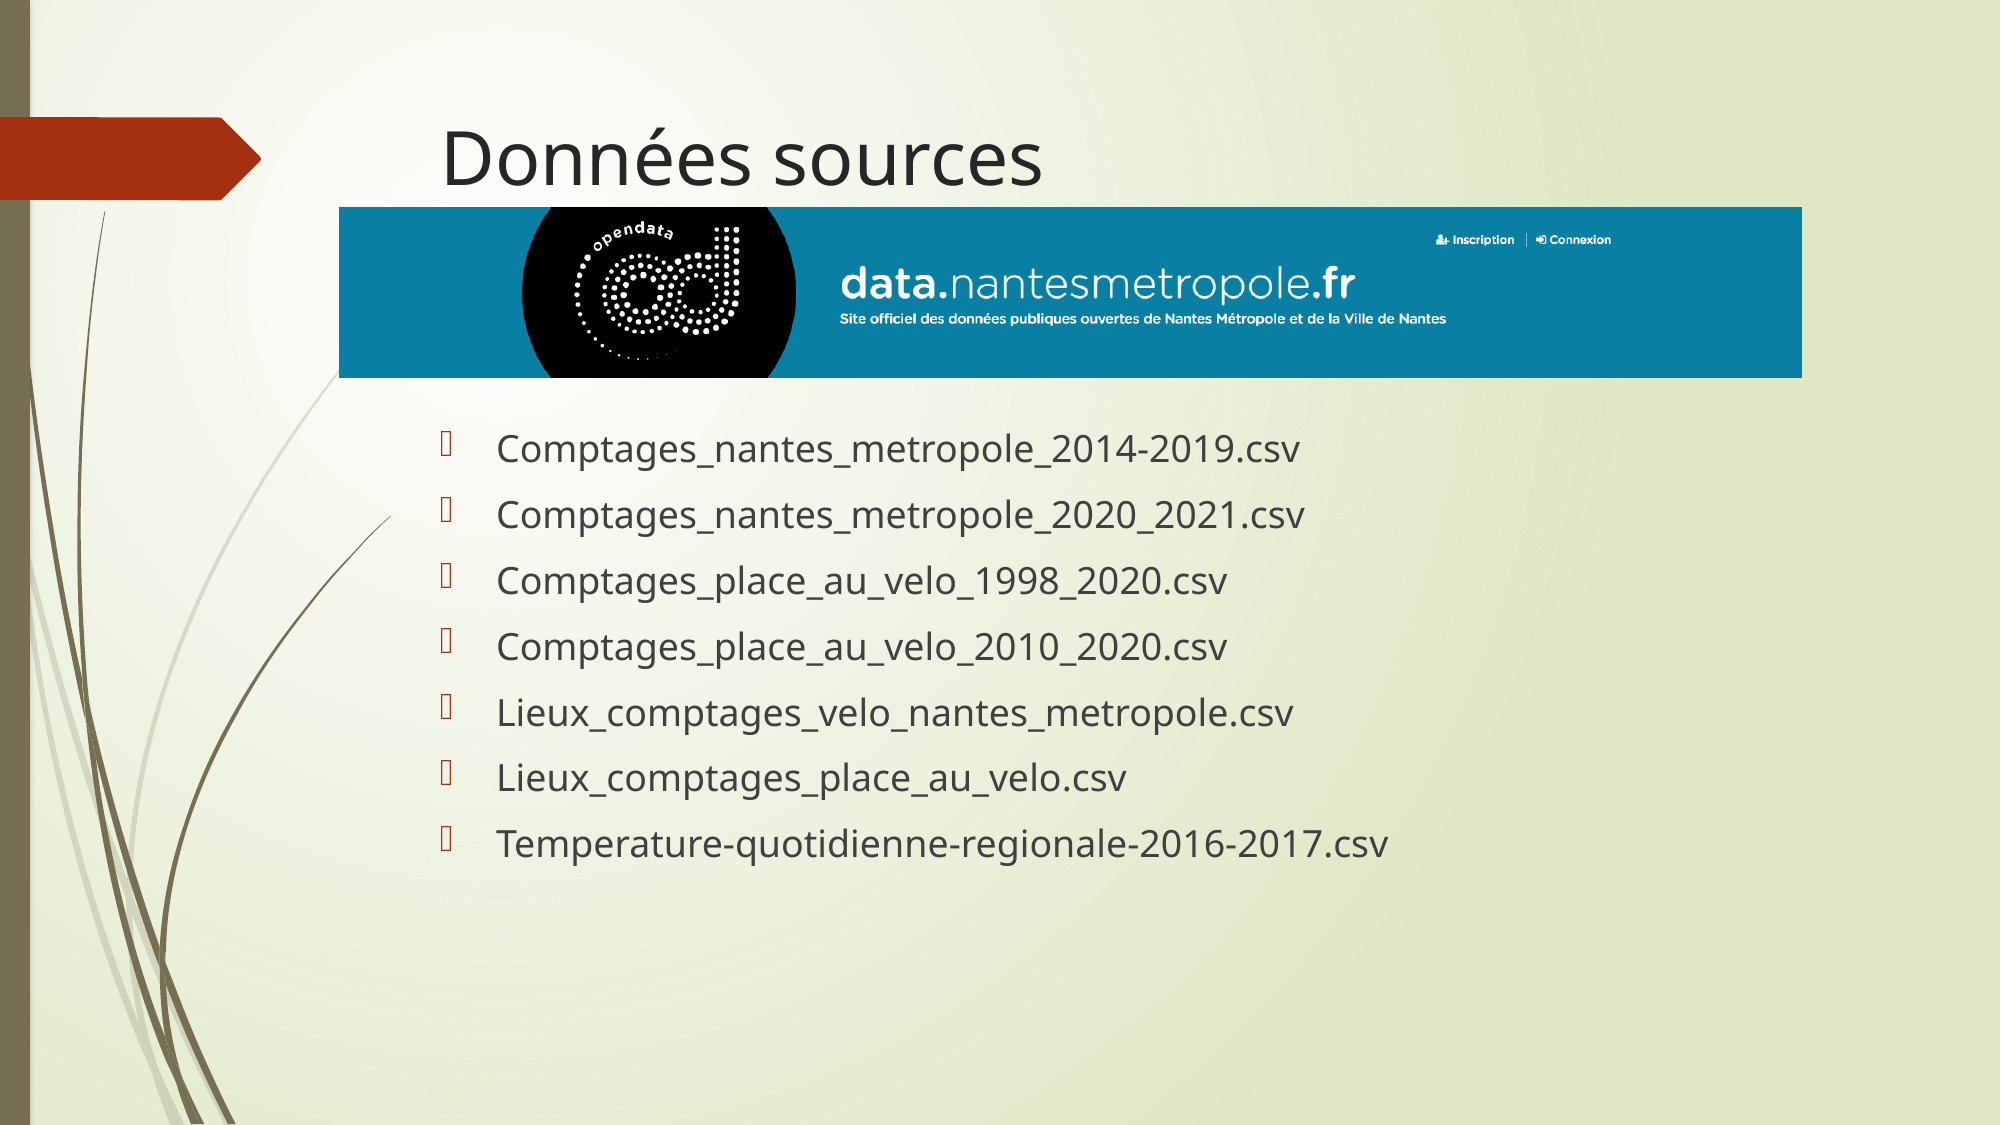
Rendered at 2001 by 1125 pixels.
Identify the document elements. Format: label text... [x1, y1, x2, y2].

title Données sources [425, 102, 1888, 313]
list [339, 207, 1803, 378]
text_box Comptages_nantes_metropole_2014-2019.csv Comptages_nantes_metropole_2020_2021.csv Comptages_place_au_velo_1998_2020.csv Comptages_place_au_velo_2010_2020.csv Lieux_comptages_velo_nantes_metropole.csv Lieux_comptages_place_au_velo.csv Temperature-quotidienne-regionale-2016-2017.csv [424, 417, 1888, 1010]
